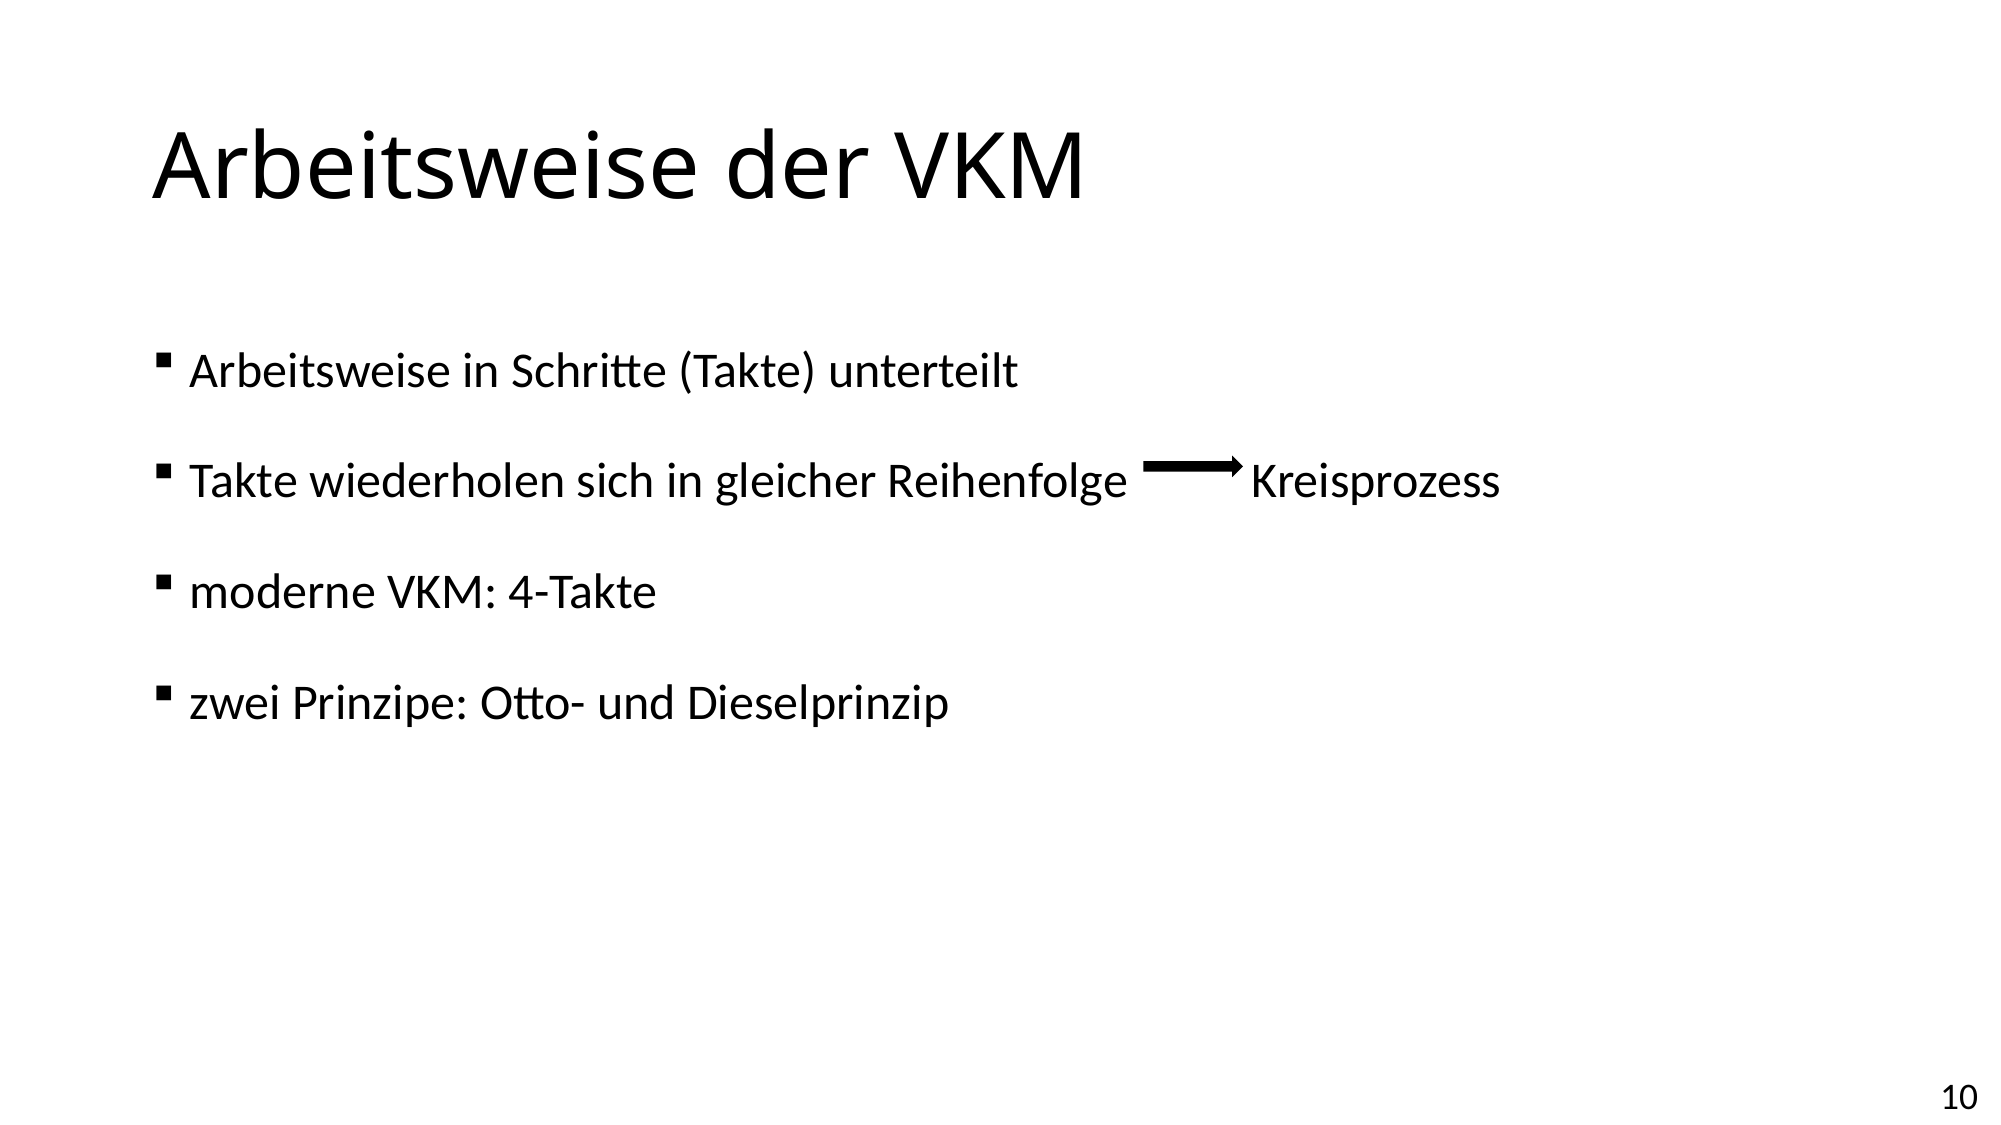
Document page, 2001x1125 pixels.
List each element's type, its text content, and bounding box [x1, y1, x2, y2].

text_box [1143, 455, 1244, 478]
title Arbeitsweise der VKM [137, 59, 1863, 278]
text_box 10 [1918, 1064, 2000, 1125]
list Arbeitsweise in Schritte (Takte) unterteilt Takte wiederholen sich in gleicher Reihenfolge Kreisprozess moderne VKM: 4-Takte zwei Prinzipe: Otto- und Dieselprinzip [137, 299, 1798, 752]
